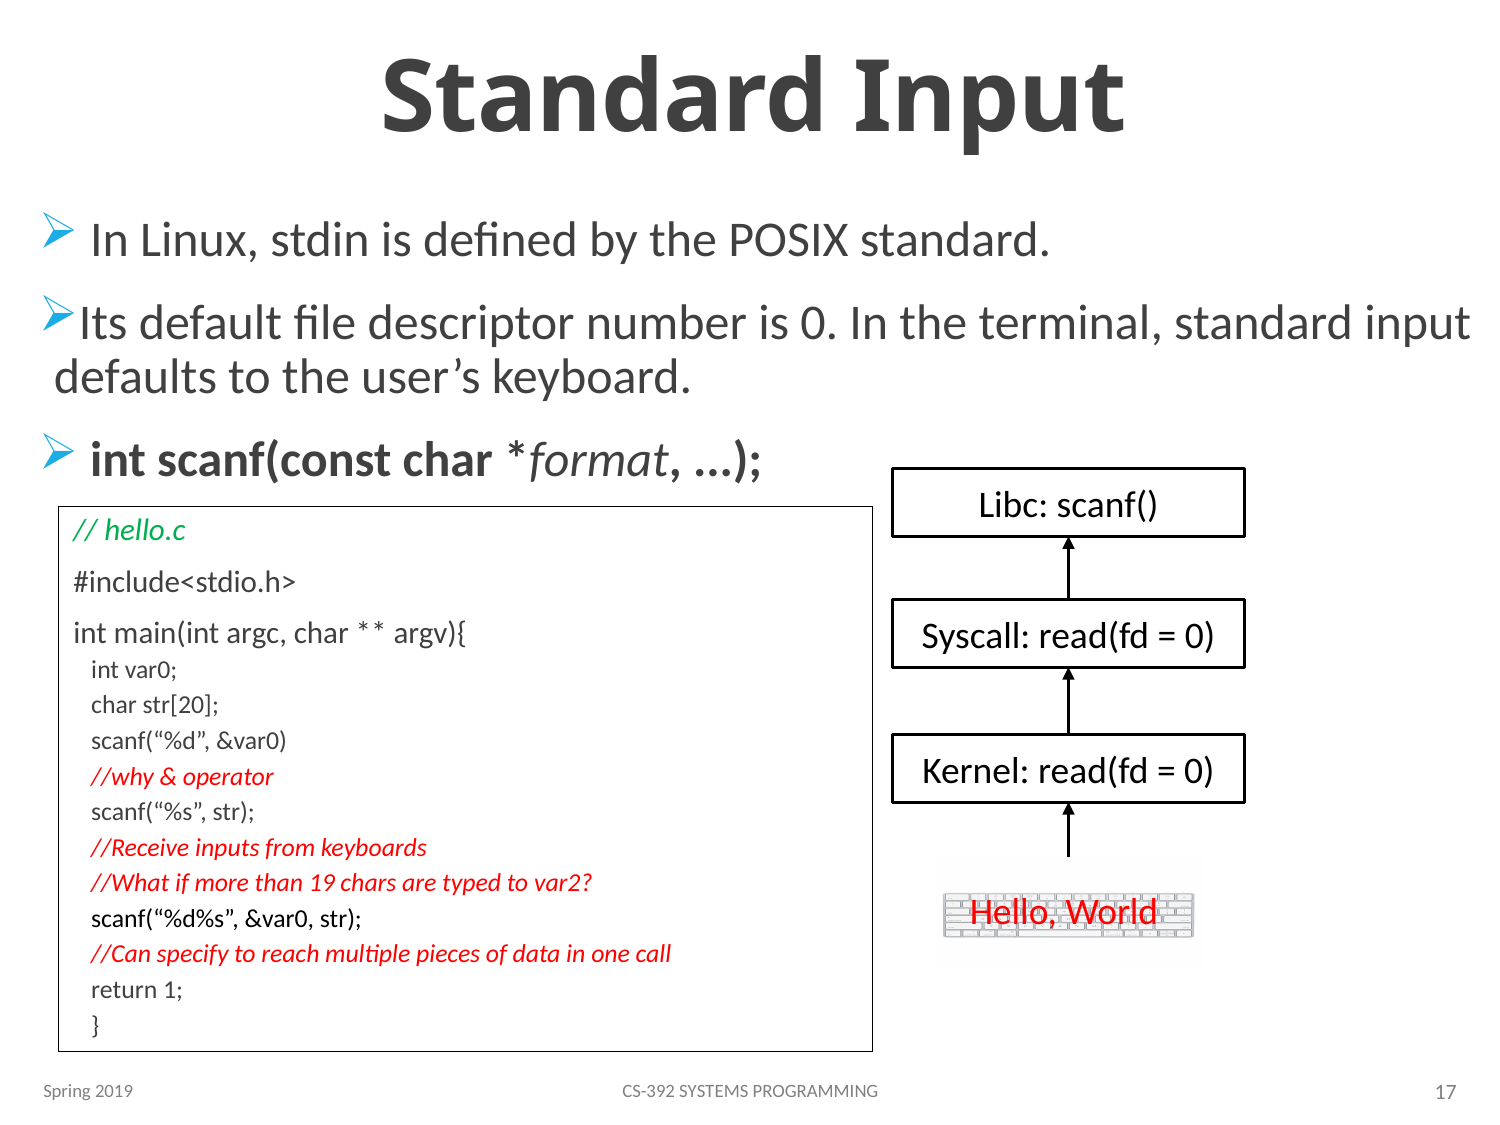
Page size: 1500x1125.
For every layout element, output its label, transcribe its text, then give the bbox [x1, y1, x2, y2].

slide_number 17 [1310, 1060, 1472, 1121]
picture [935, 857, 1202, 973]
text_box Libc: scanf() [891, 467, 1246, 538]
slide_number Spring 2019 [28, 1059, 333, 1120]
text_box Kernel: read(fd = 0) [891, 733, 1246, 804]
title Standard Input [135, 5, 1373, 160]
list // hello.c #include<stdio.h> int main(int argc, char ** argv){ int var0; char str[20]; scanf(“%d”, &var0) //why & operator scanf(“%s”, str); //Receive inputs from keyboards //What if more than 19 chars are typed to var2? scanf(“%d%s”, &var0, str); //Can specify to reach multiple pieces of data in one call return 1; } [58, 997, 873, 1052]
text_box Syscall: read(fd = 0) [891, 598, 1246, 669]
footer CS-392 Systems Programming [453, 1059, 1047, 1120]
text_box In Linux, stdin is defined by the POSIX standard. Its default file descriptor number is 0. In the terminal, standard input defaults to the user’s keyboard. int scanf(const char *format, ...); [38, 205, 1483, 997]
